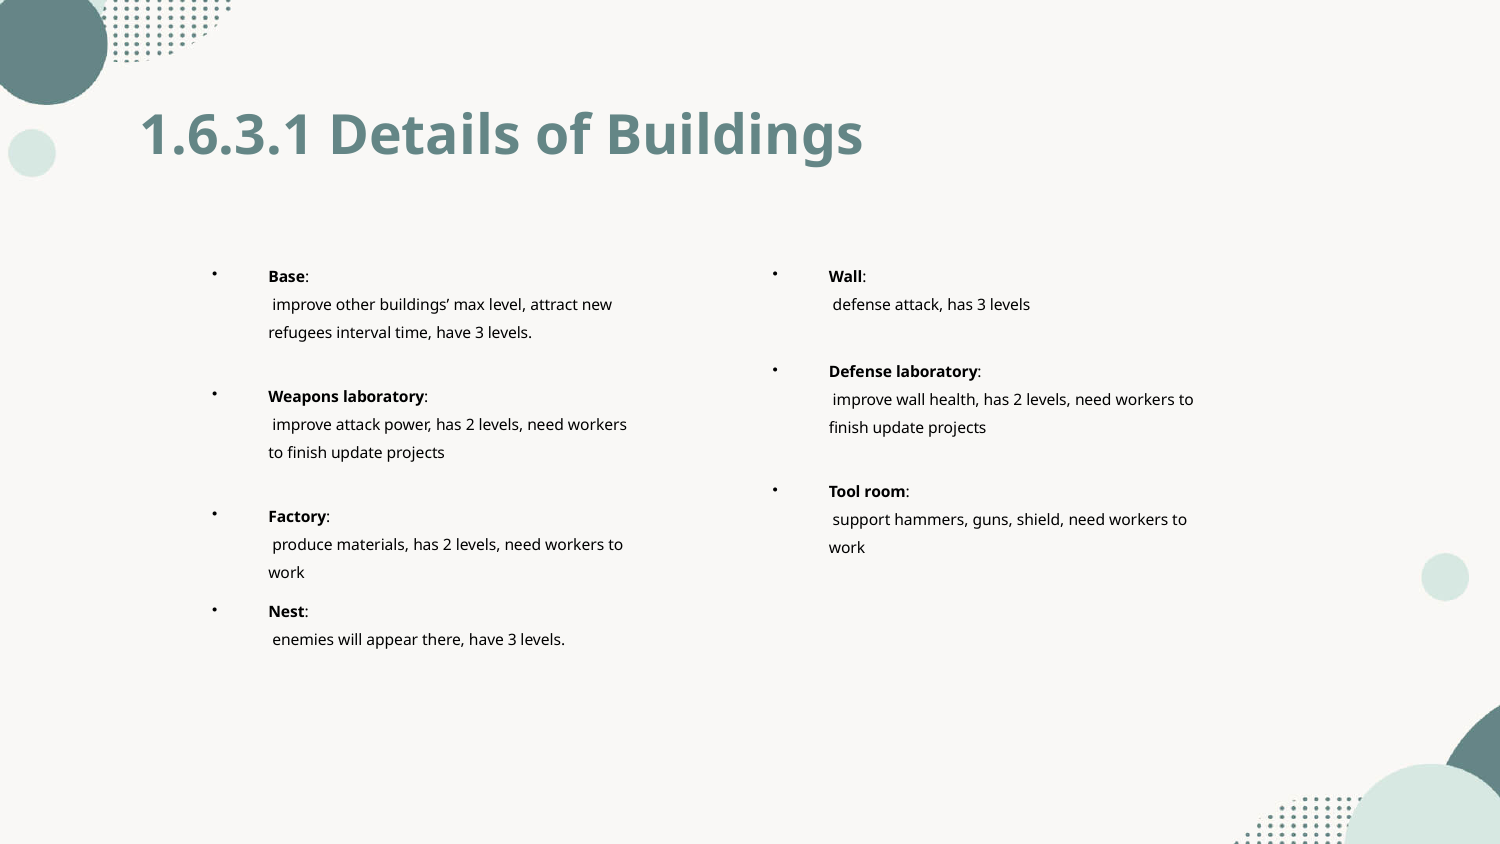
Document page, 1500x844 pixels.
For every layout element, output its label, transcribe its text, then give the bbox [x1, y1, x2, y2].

text_box 1.6.3.1 Details of Buildings [125, 86, 1406, 178]
picture [0, 0, 1500, 844]
